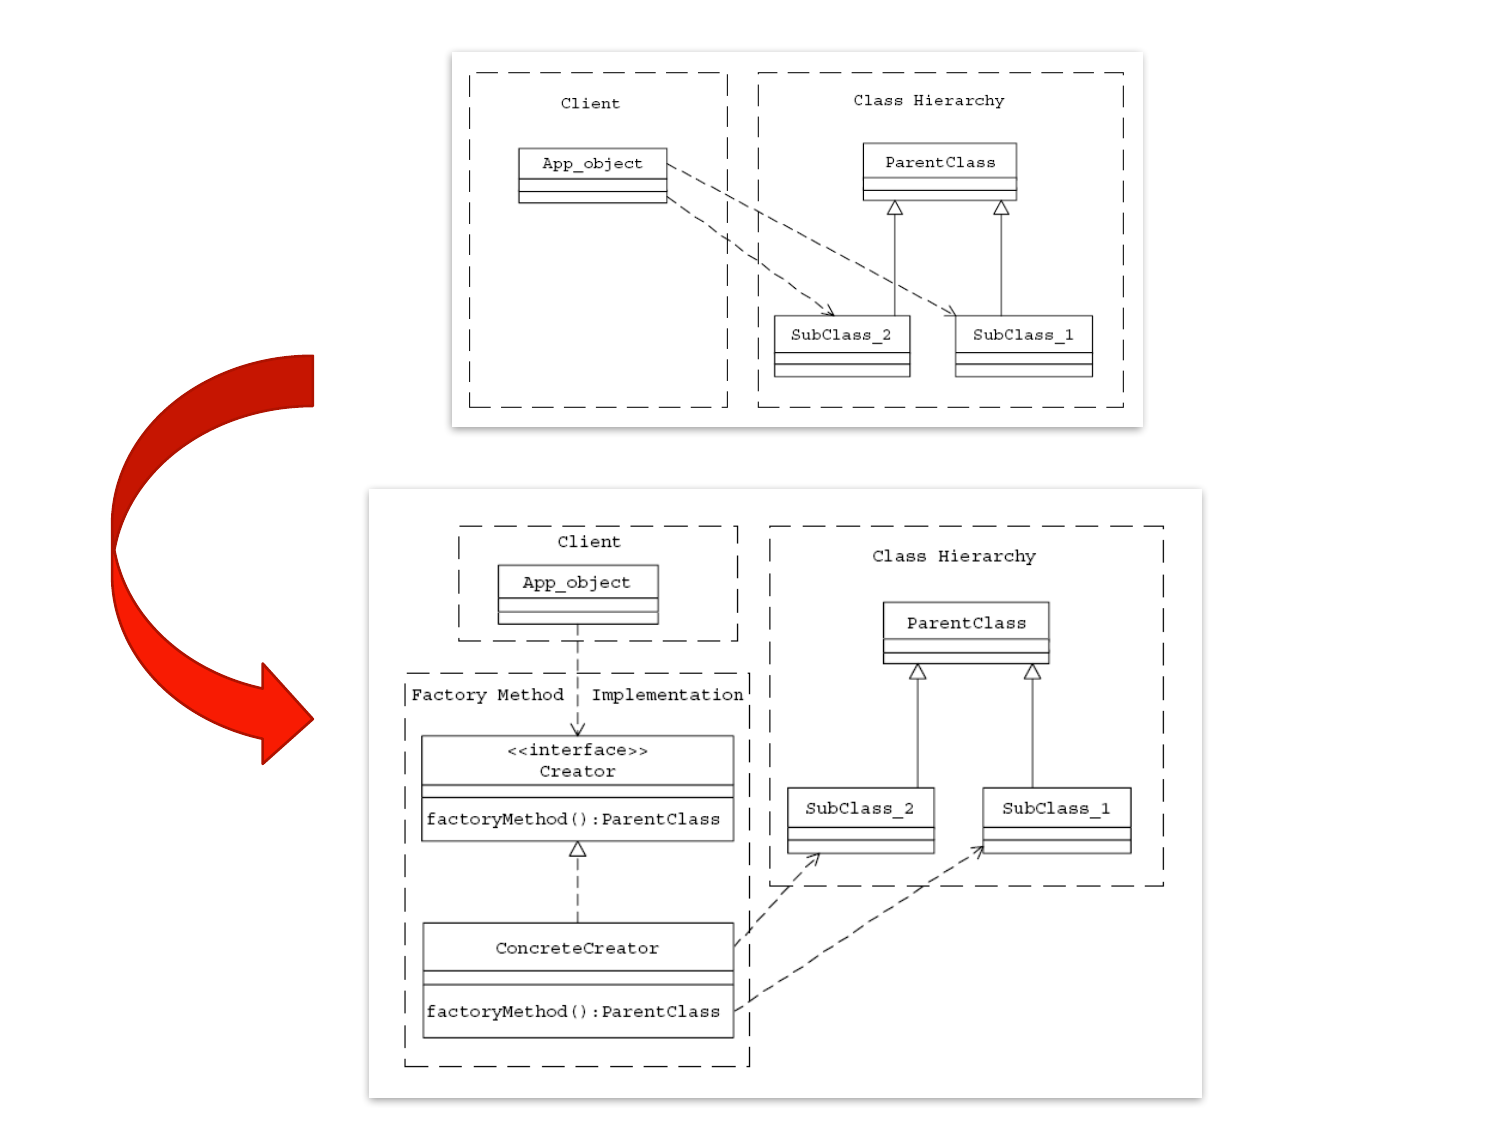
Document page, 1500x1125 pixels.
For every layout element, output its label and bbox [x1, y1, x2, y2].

picture [383, 503, 1188, 1084]
picture [466, 66, 1129, 413]
text_box [110, 354, 315, 766]
